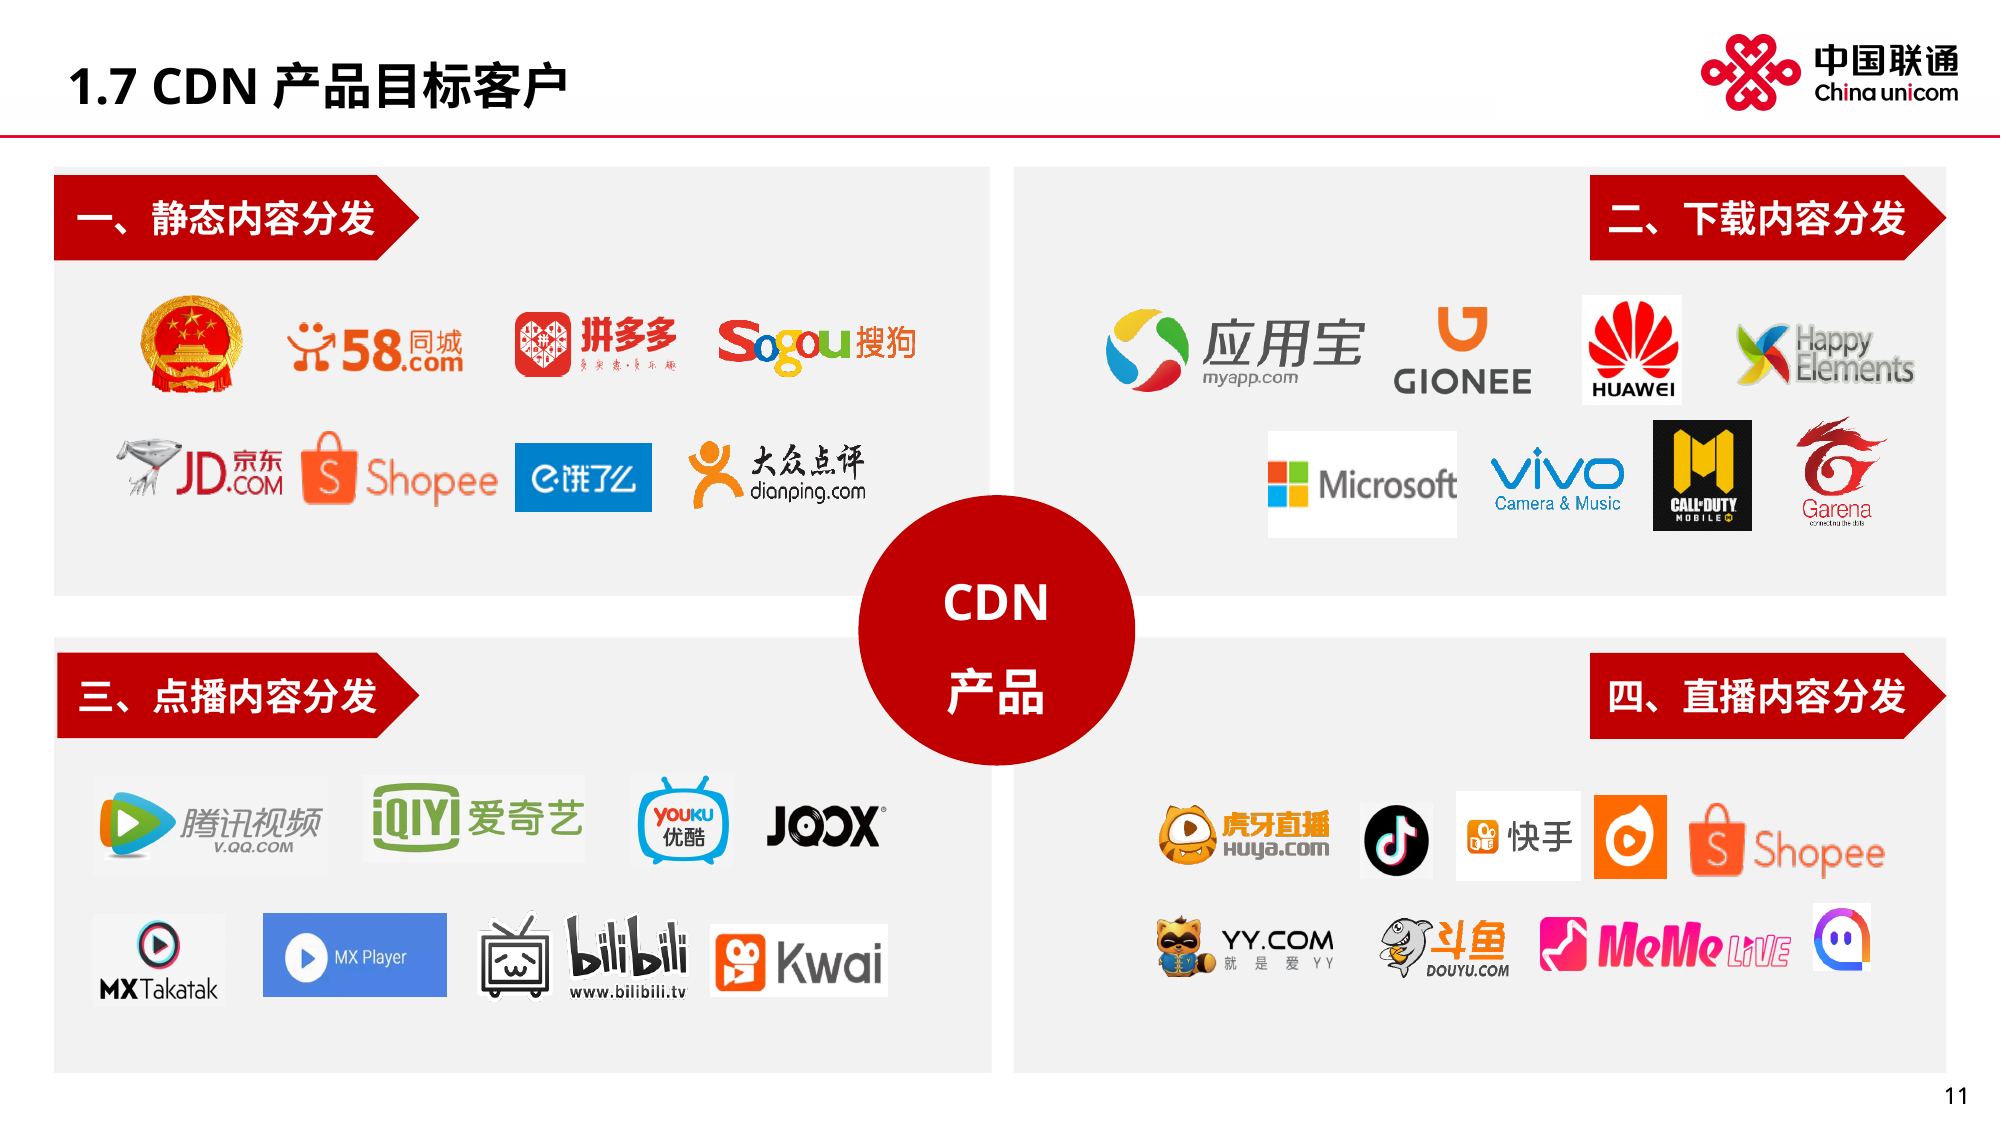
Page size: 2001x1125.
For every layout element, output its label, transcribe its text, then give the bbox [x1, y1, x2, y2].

picture [362, 775, 586, 862]
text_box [54, 166, 1947, 1074]
picture [631, 774, 733, 867]
picture [93, 776, 328, 876]
picture [0, 34, 2000, 138]
picture [1105, 220, 1365, 480]
picture [140, 295, 243, 393]
title 1.7 CDN产品目标客户 [52, 51, 1778, 125]
